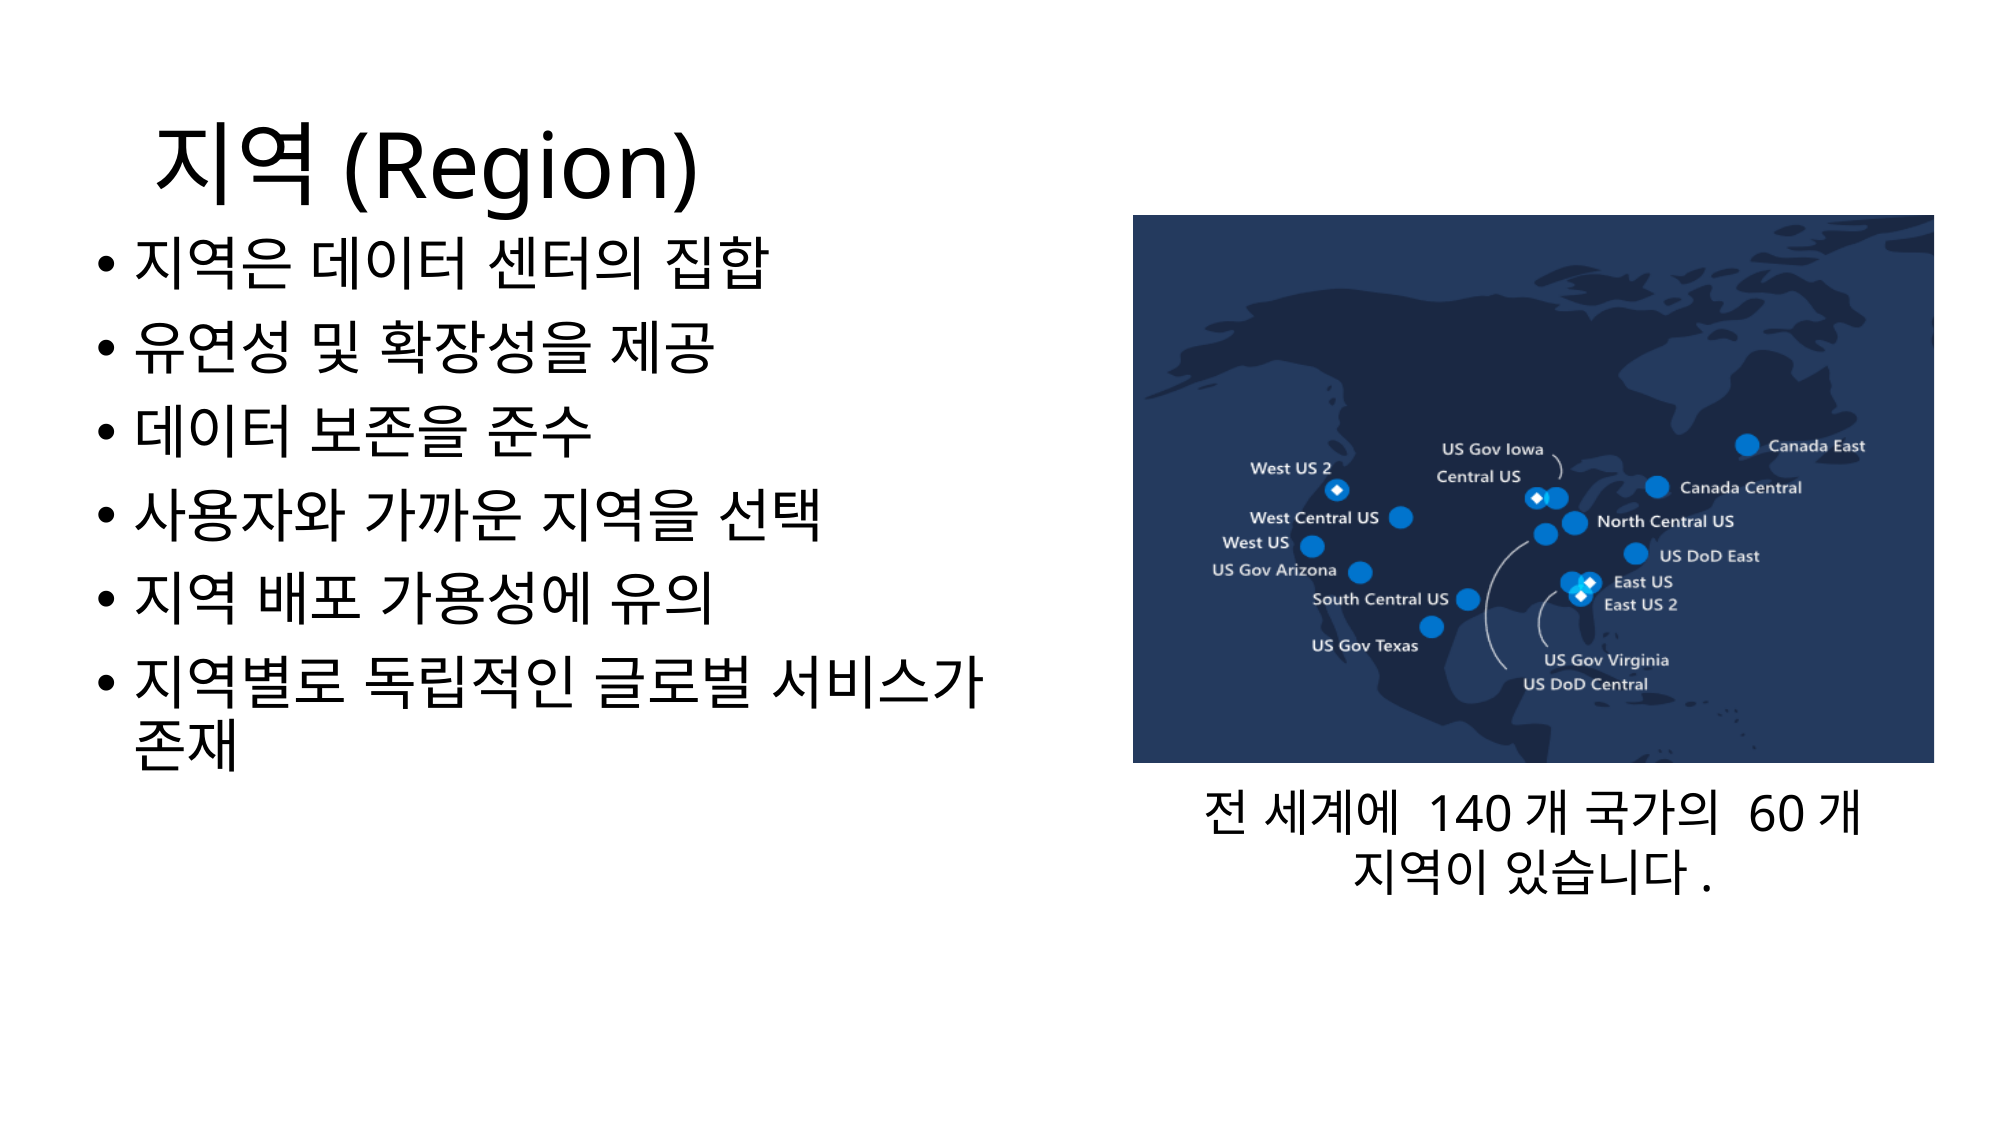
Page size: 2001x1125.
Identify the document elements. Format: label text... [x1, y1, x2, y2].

text_box 전 세계에 140개 국가의 60개 지역이 있습니다. [1163, 773, 1904, 909]
list 지역은 데이터 센터의 집합 유연성 및 확장성을 제공 데이터 보존을 준수 사용자와 가까운 지역을 선택 지역 배포 가용성에 유의 지역별로 독립적인 글로벌 서비스가 존재 [96, 235, 1045, 873]
title 지역(Region) [137, 59, 1863, 278]
picture [1132, 214, 1935, 763]
